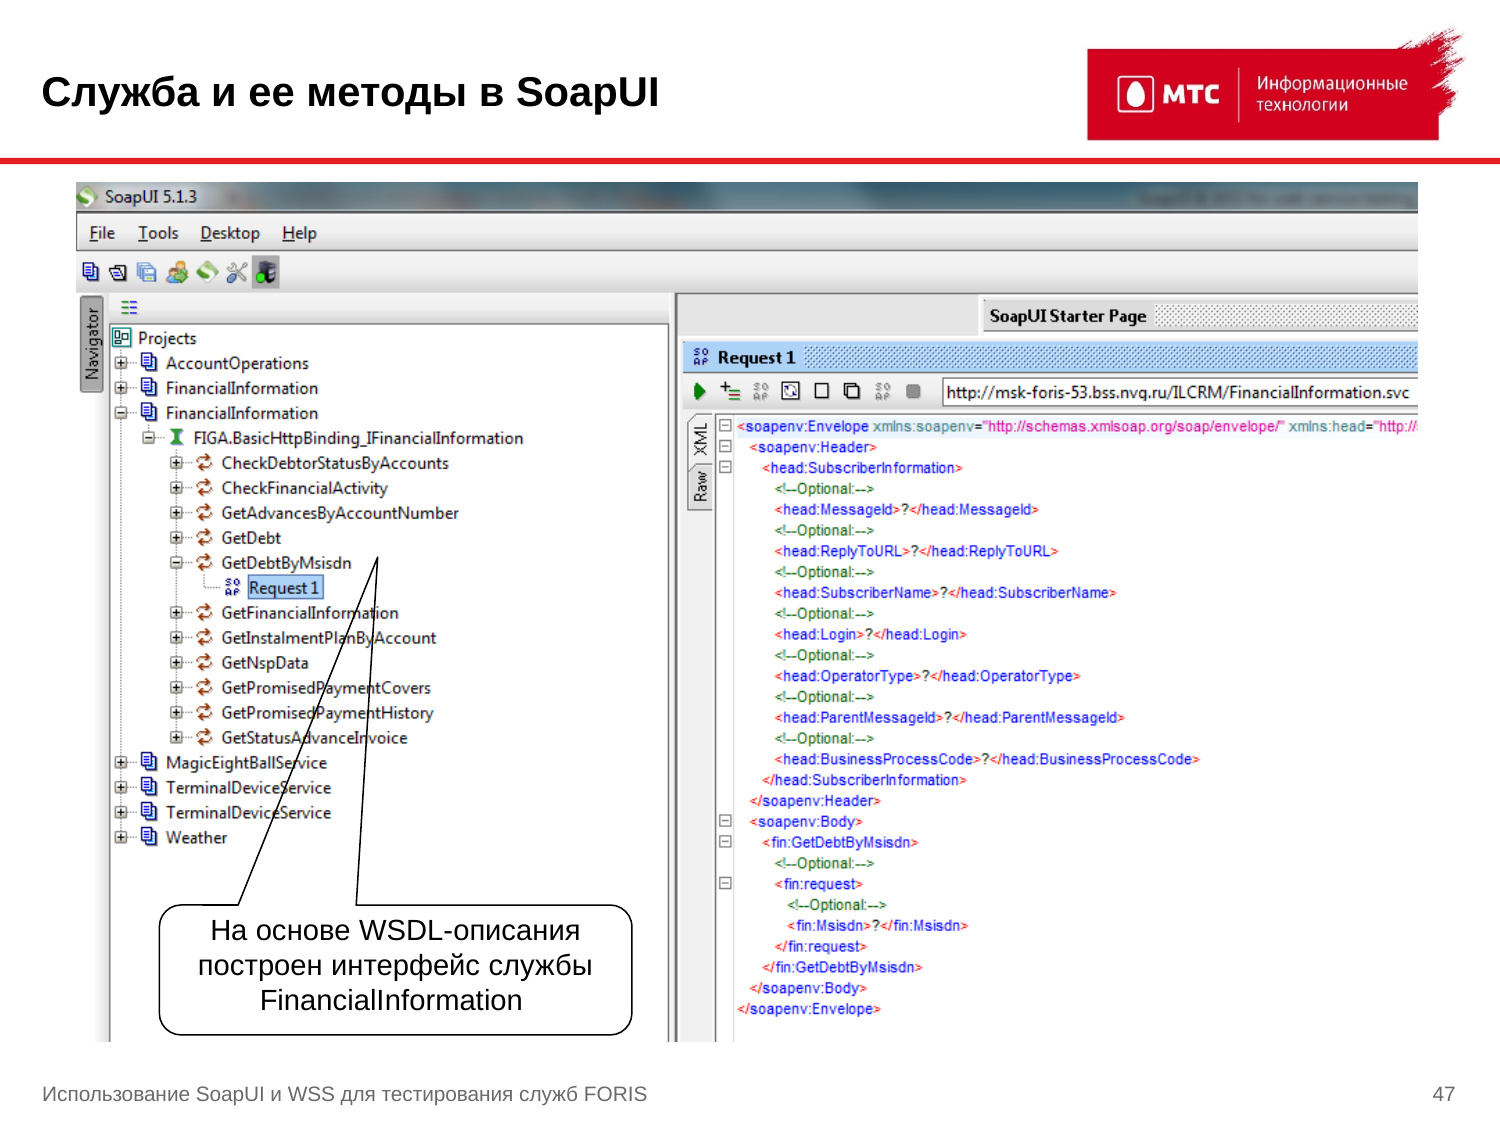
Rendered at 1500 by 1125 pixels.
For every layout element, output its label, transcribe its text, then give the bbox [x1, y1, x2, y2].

picture [1306, 19, 1475, 149]
title Служба и ее методы в SoapUI [40, 18, 1306, 162]
slide_number 47 [1390, 1070, 1456, 1106]
picture [76, 182, 1419, 1043]
footer Использование SoapUI и WSS для тестирования служб FORIS [41, 1070, 1377, 1107]
